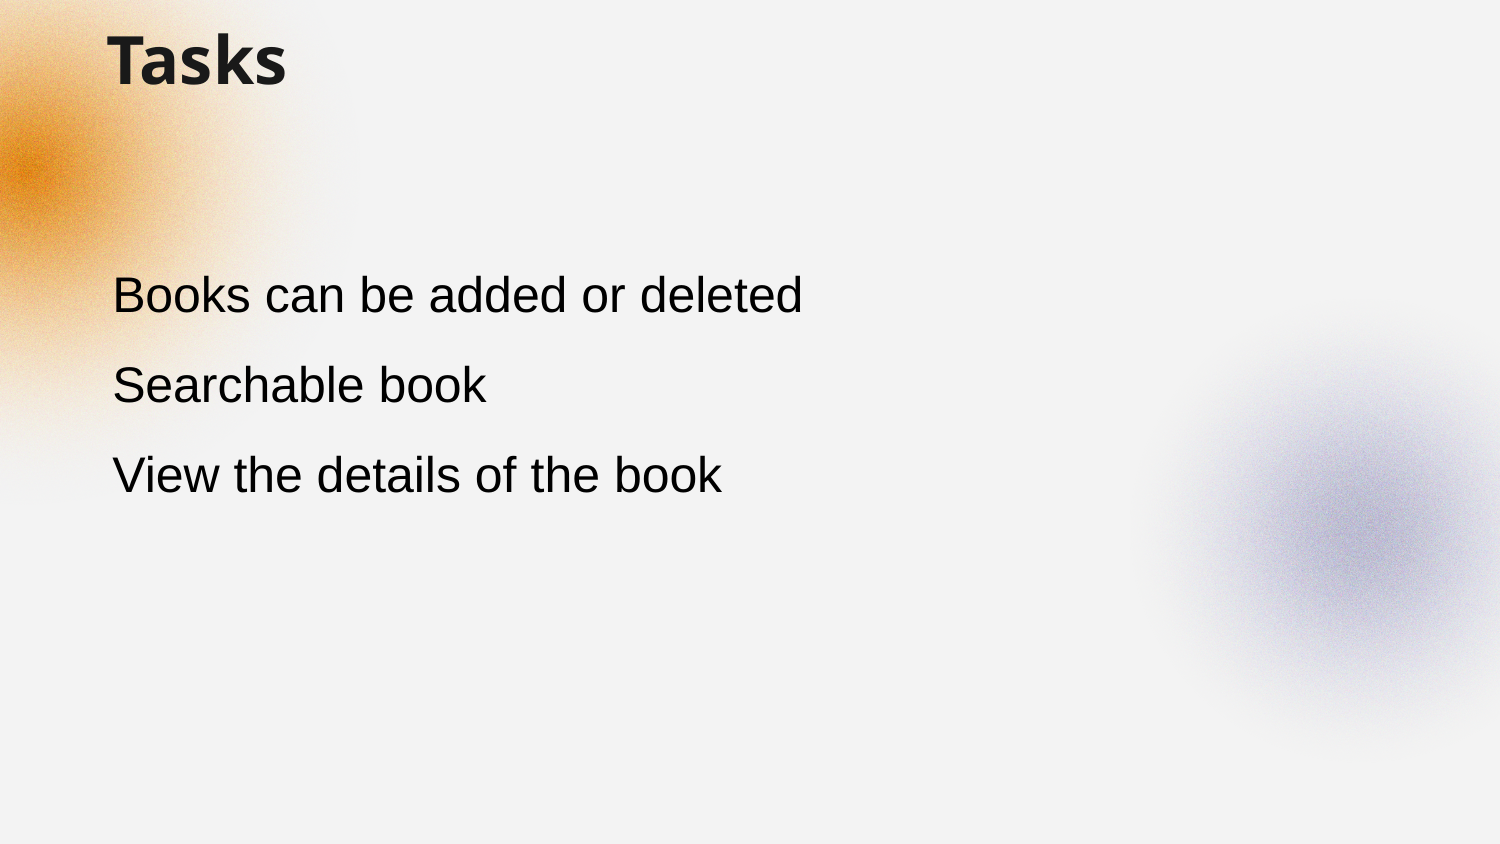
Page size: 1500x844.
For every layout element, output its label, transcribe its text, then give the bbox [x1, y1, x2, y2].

text_box Books can be added or deleted Searchable book View the details of the book [97, 165, 1270, 442]
subtitle Tasks [68, 14, 986, 101]
picture [0, 0, 417, 561]
picture [1092, 260, 1500, 800]
